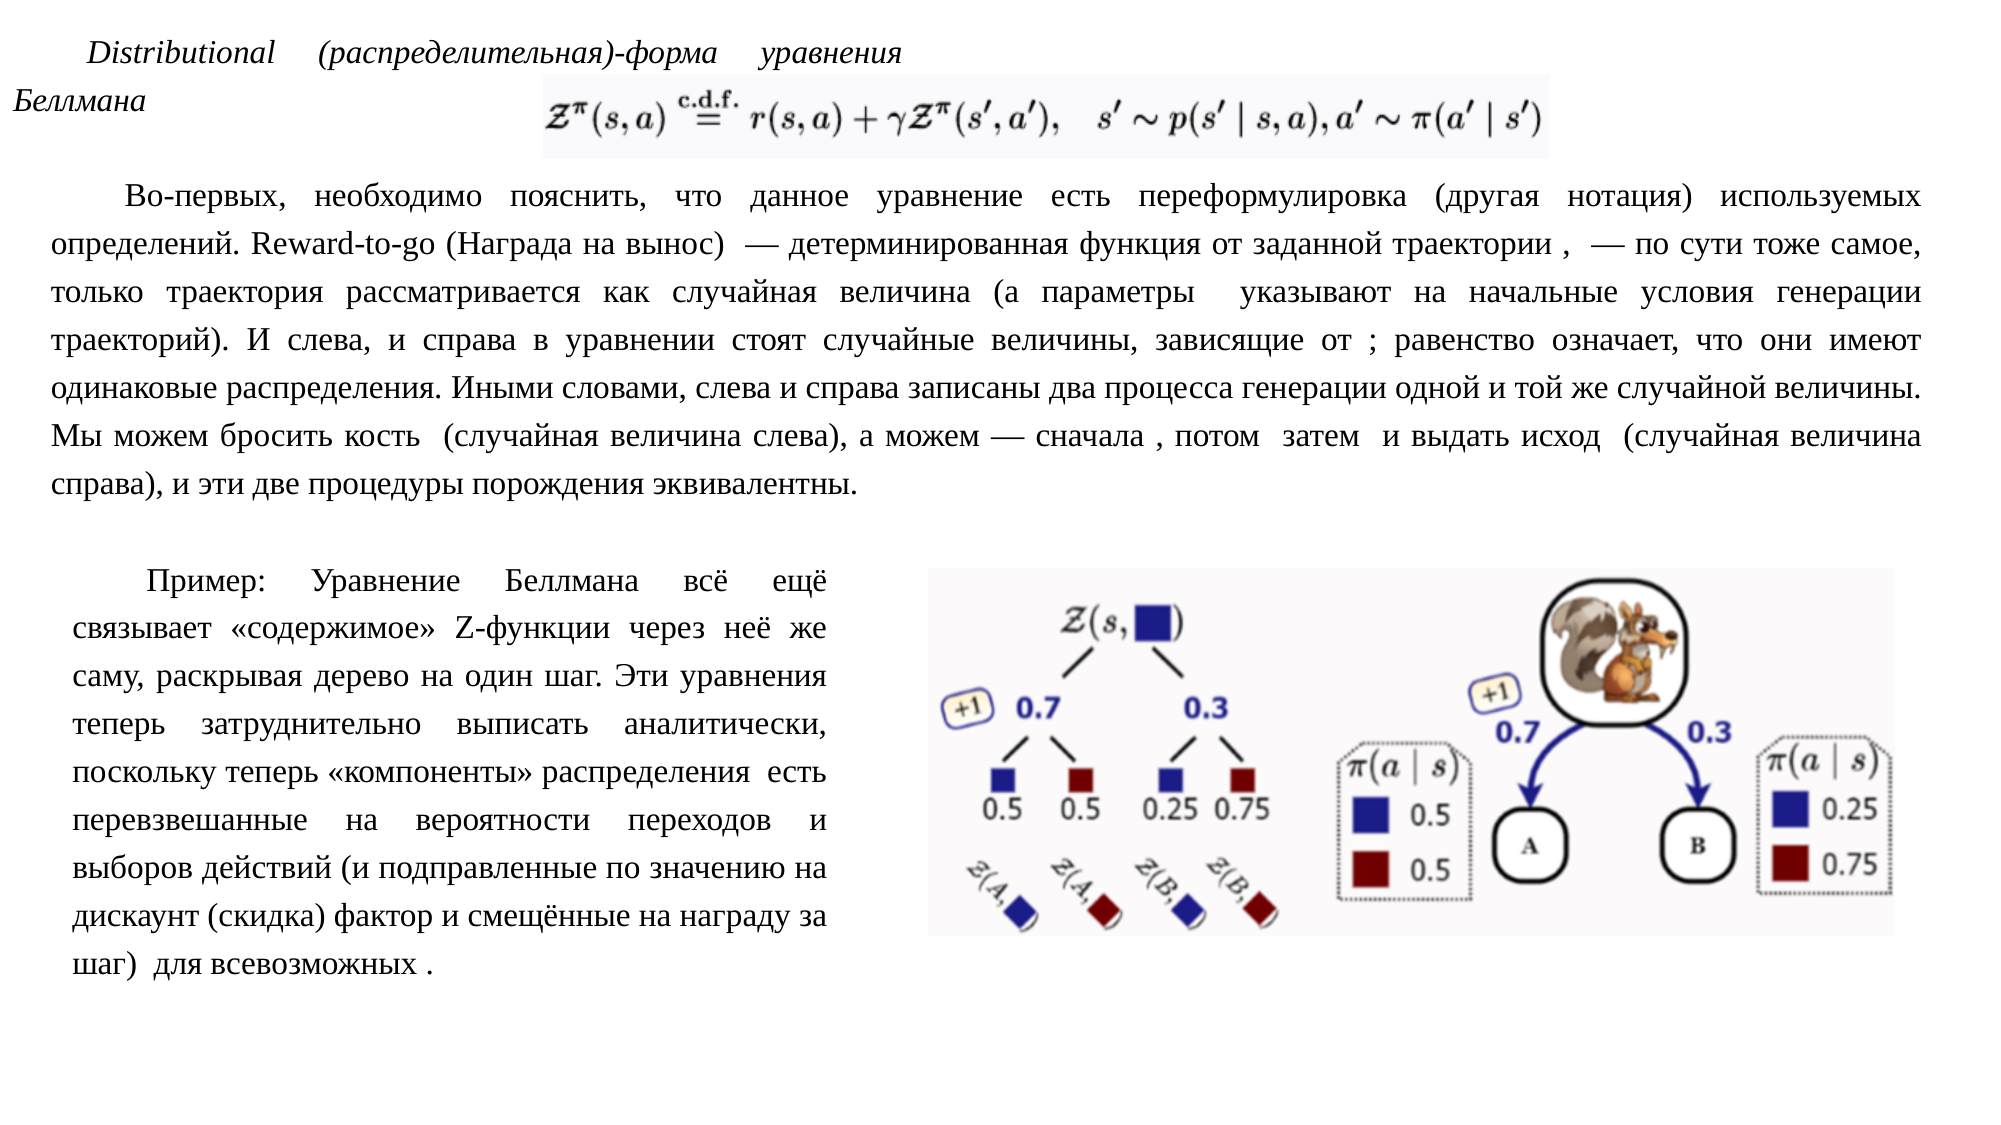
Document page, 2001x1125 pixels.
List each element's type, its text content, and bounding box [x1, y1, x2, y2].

picture [542, 74, 1550, 159]
text_box Distributional (распределительная)-форма уравнения Беллмана [0, 14, 919, 78]
picture [928, 568, 1895, 936]
